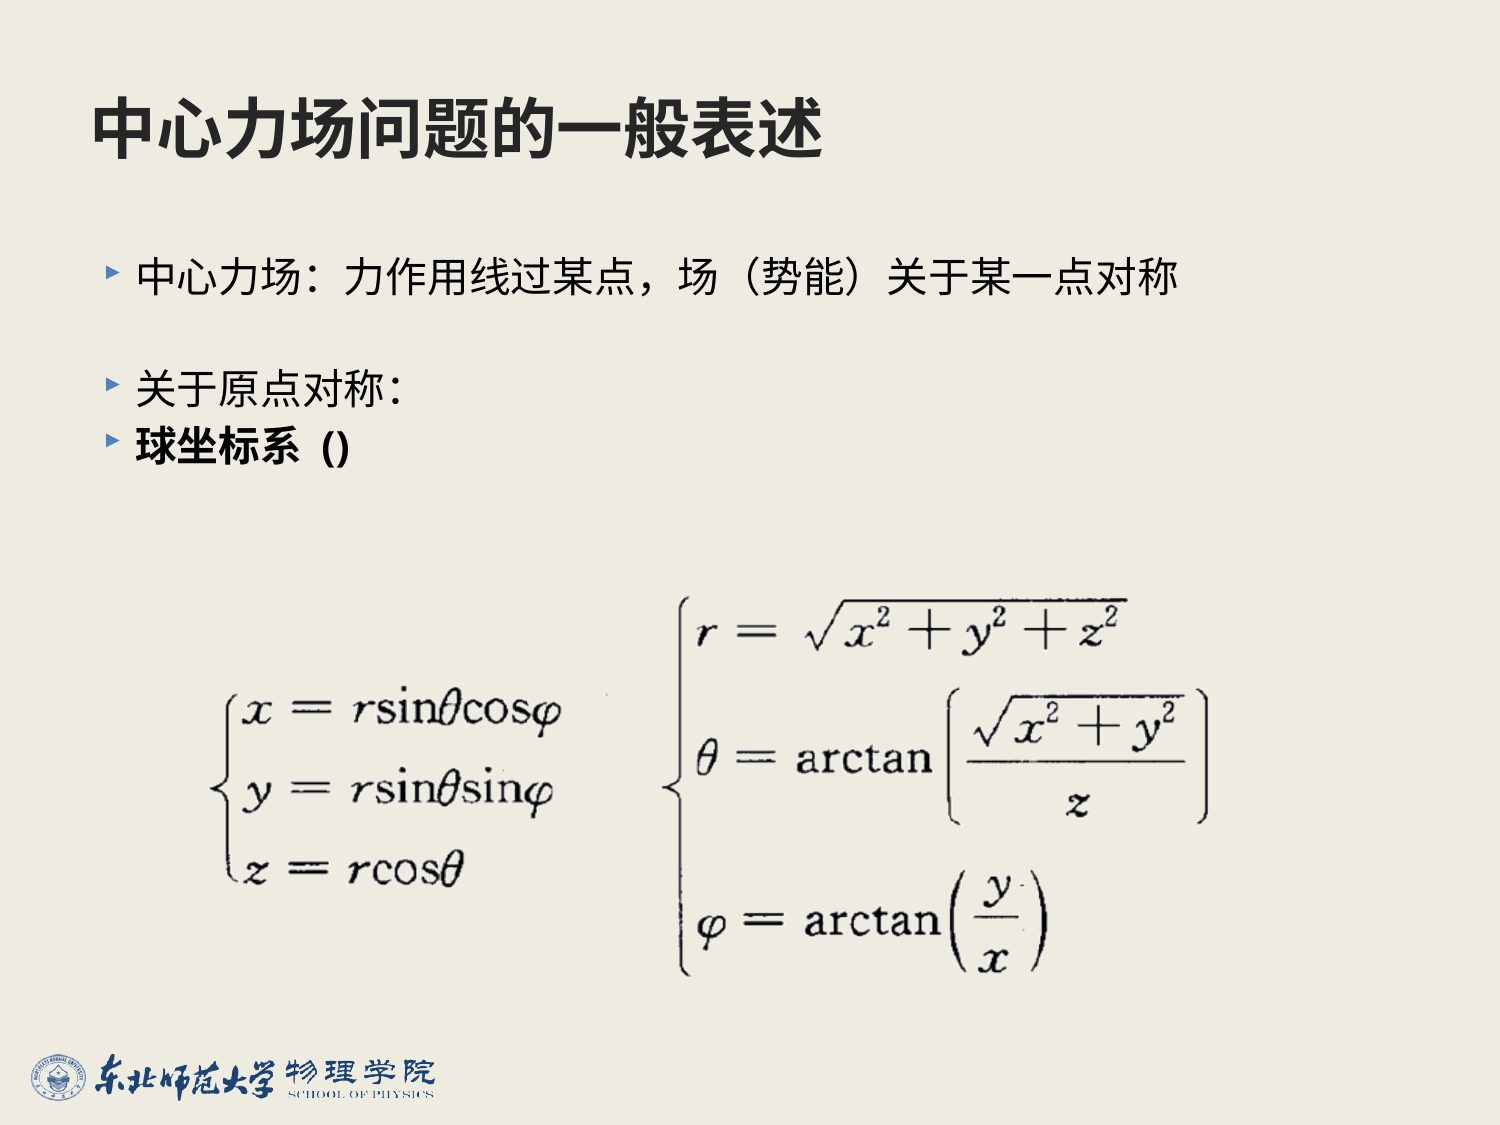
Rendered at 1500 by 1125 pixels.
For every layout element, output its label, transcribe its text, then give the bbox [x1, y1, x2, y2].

picture [20, 1054, 440, 1101]
title 中心力场问题的一般表述 [75, 45, 1425, 209]
picture [160, 569, 1223, 1021]
